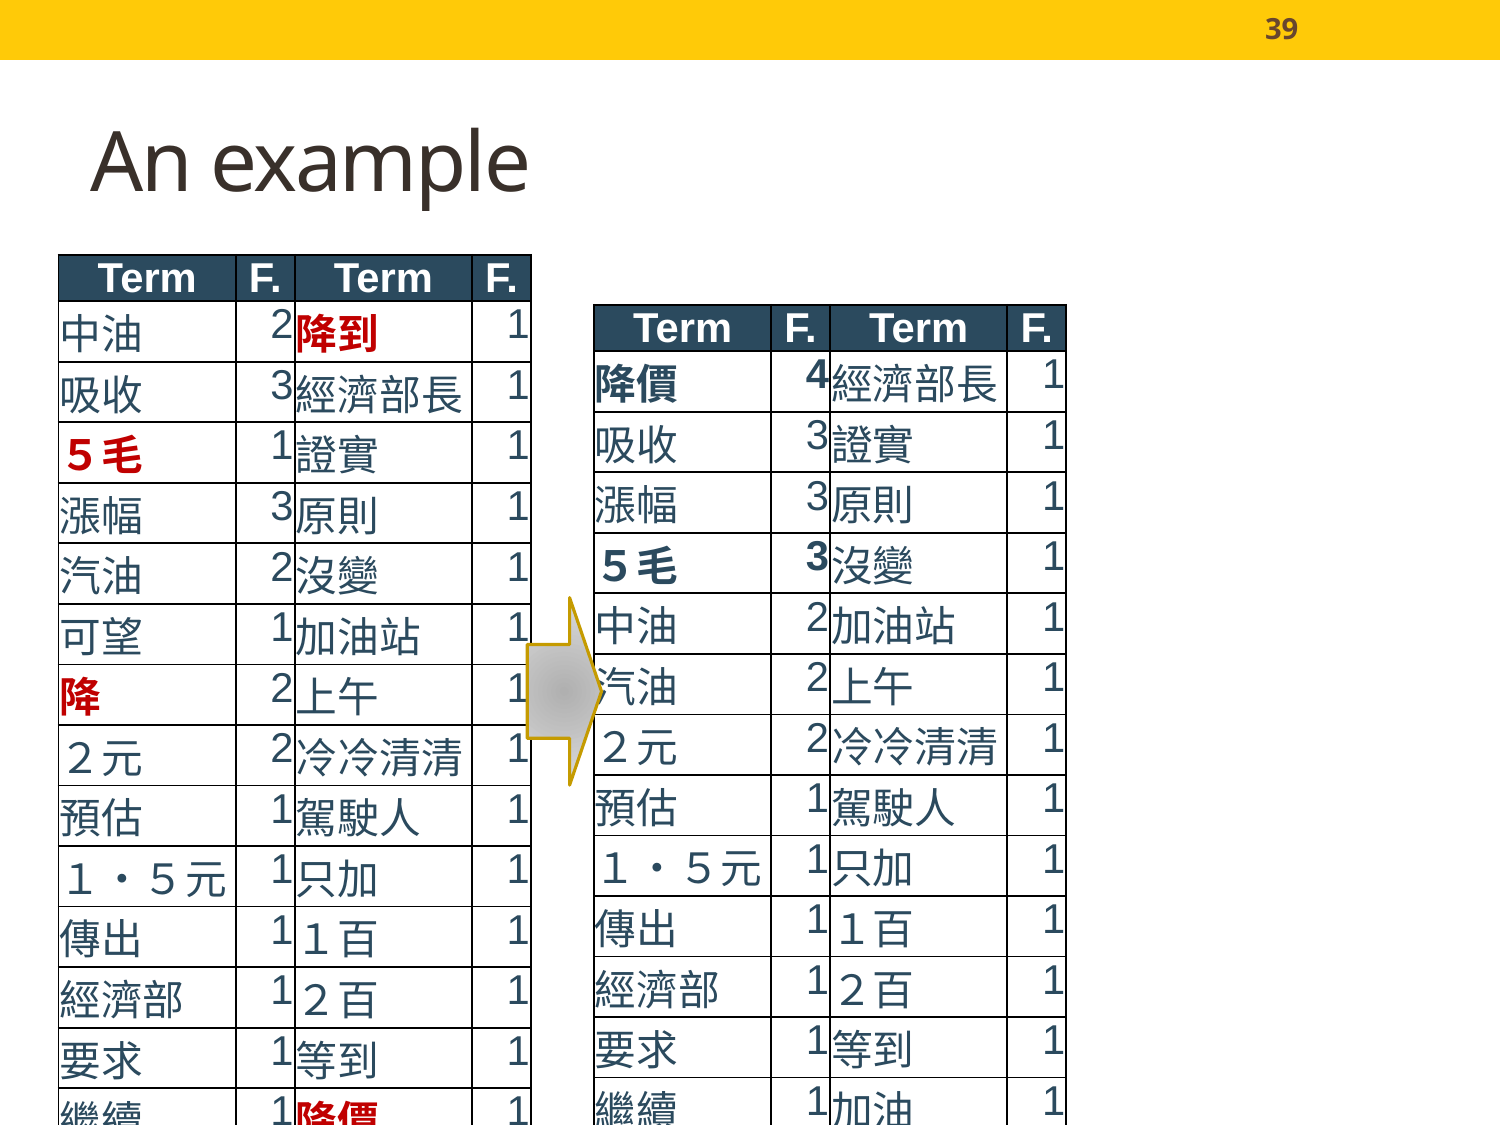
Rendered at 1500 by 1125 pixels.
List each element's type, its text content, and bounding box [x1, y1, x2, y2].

table_cell 傳出 [595, 897, 770, 956]
table_cell 上午 [831, 655, 1006, 714]
table_cell ２百 [831, 957, 1006, 1016]
table_cell 3 [772, 534, 829, 592]
table_header F. [473, 256, 530, 300]
table_cell 3 [772, 413, 829, 471]
table_cell 要求 [595, 1018, 770, 1077]
table_cell 沒變 [831, 534, 1006, 592]
table_cell 降到 [296, 302, 471, 361]
table_cell １‧５元 [595, 836, 770, 895]
table_cell ５毛 [59, 423, 235, 482]
table_cell 1 [473, 302, 530, 361]
table_cell ５毛 [595, 534, 770, 592]
table_cell 1 [1008, 352, 1065, 411]
title An example [75, 70, 1425, 246]
table_cell 1 [772, 776, 829, 835]
table_cell ２百 [296, 968, 471, 1027]
table_cell 1 [772, 957, 829, 1016]
table_header Term [59, 256, 235, 300]
table_cell 預估 [595, 776, 770, 835]
table_cell 4 [772, 352, 829, 411]
table_cell 經濟部長 [831, 352, 1006, 411]
table_cell 經濟部 [59, 968, 235, 1027]
table_cell 汽油 [59, 544, 235, 603]
table_cell 1 [473, 907, 530, 966]
table_cell 中油 [595, 594, 770, 653]
table_cell 降價 [296, 1089, 471, 1125]
table_cell 可望 [59, 605, 235, 664]
table_cell 經濟部 [595, 957, 770, 1016]
table_cell 加油站 [831, 594, 1006, 653]
table_cell 1 [772, 836, 829, 895]
table_cell 冷冷清清 [296, 726, 471, 785]
table_cell 1 [1008, 715, 1065, 774]
table_header F. [1008, 306, 1065, 350]
table_cell 1 [473, 968, 530, 1027]
table_cell 1 [473, 665, 526, 724]
table_cell 中油 [59, 302, 235, 361]
table_cell 原則 [831, 473, 1006, 532]
table_header Term [296, 256, 471, 300]
table_cell 2 [772, 715, 829, 774]
table_cell 繼續 [595, 1078, 770, 1125]
table_cell 1 [1008, 897, 1065, 956]
table_cell 漲幅 [595, 473, 770, 532]
table_header Term [831, 306, 1006, 350]
table_header F. [237, 256, 294, 300]
table_cell 駕駛人 [296, 786, 471, 845]
table_cell 1 [1008, 473, 1065, 532]
table_cell 降價 [595, 352, 770, 411]
table_cell 1 [1008, 836, 1065, 895]
table_cell １百 [831, 897, 1006, 956]
table_cell １‧５元 [59, 847, 235, 906]
slide_number 39 [1250, 3, 1425, 57]
table_cell 等到 [296, 1029, 471, 1087]
table_cell ２元 [59, 726, 235, 785]
table_header Term [595, 306, 770, 350]
table_cell 只加 [296, 847, 471, 906]
table_cell 1 [473, 1029, 530, 1087]
table_cell 等到 [831, 1018, 1006, 1077]
table_cell 1 [473, 786, 530, 845]
table_cell 1 [1008, 655, 1065, 714]
table_cell 1 [1008, 534, 1065, 592]
table_cell 漲幅 [59, 484, 235, 542]
table_cell ２元 [595, 715, 770, 774]
table_cell 2 [237, 726, 294, 785]
table_cell 1 [1008, 1018, 1065, 1077]
table_cell 1 [237, 907, 294, 966]
table_cell 1 [1008, 957, 1065, 1016]
table_cell 2 [237, 665, 294, 724]
table_cell 只加 [831, 836, 1006, 895]
table_cell 原則 [296, 484, 471, 542]
table_cell 1 [473, 363, 530, 421]
table_cell 3 [772, 473, 829, 532]
table_cell 1 [237, 1029, 294, 1087]
table_cell 1 [237, 605, 294, 664]
table_cell 繼續 [59, 1089, 235, 1125]
table_cell 1 [237, 968, 294, 1027]
table_cell 1 [473, 605, 530, 664]
table_cell 預估 [59, 786, 235, 845]
table_cell 經濟部長 [296, 363, 471, 421]
table_cell 3 [237, 363, 294, 421]
table_cell 2 [237, 302, 294, 361]
table_cell 沒變 [296, 544, 471, 603]
table_cell 3 [237, 484, 294, 542]
table_cell 1 [1008, 1078, 1065, 1125]
table_cell 1 [473, 1089, 530, 1125]
table_cell 要求 [59, 1029, 235, 1087]
table_cell 1 [473, 726, 530, 785]
table_cell １百 [296, 907, 471, 966]
table_cell 吸收 [595, 413, 770, 471]
table_cell 1 [237, 847, 294, 906]
table_cell 吸收 [59, 363, 235, 421]
table_cell 1 [473, 423, 530, 482]
table_cell 汽油 [595, 655, 770, 714]
table_cell 1 [237, 786, 294, 845]
table_cell 上午 [296, 665, 471, 724]
table_cell 1 [772, 1078, 829, 1125]
table_cell 駕駛人 [831, 776, 1006, 835]
table_cell 1 [1008, 776, 1065, 835]
table_cell 1 [772, 1018, 829, 1077]
table_cell 加油站 [296, 605, 471, 664]
table_cell 1 [473, 484, 530, 542]
table_cell 傳出 [59, 907, 235, 966]
table_cell 1 [772, 897, 829, 956]
text_box [526, 596, 603, 786]
table_cell 加油 [831, 1078, 1006, 1125]
table_cell 2 [237, 544, 294, 603]
table_cell 2 [772, 594, 829, 653]
table_cell 證實 [831, 413, 1006, 471]
table_cell 1 [473, 544, 530, 603]
table_cell 1 [237, 1089, 294, 1125]
table_cell 1 [237, 423, 294, 482]
table_cell 1 [1008, 413, 1065, 471]
table_cell 證實 [296, 423, 471, 482]
table_cell 降 [59, 665, 235, 724]
table_cell 1 [1008, 594, 1065, 653]
table_cell 2 [772, 655, 829, 714]
table_header F. [772, 306, 829, 350]
table_cell 1 [473, 847, 530, 906]
table_cell 冷冷清清 [831, 715, 1006, 774]
